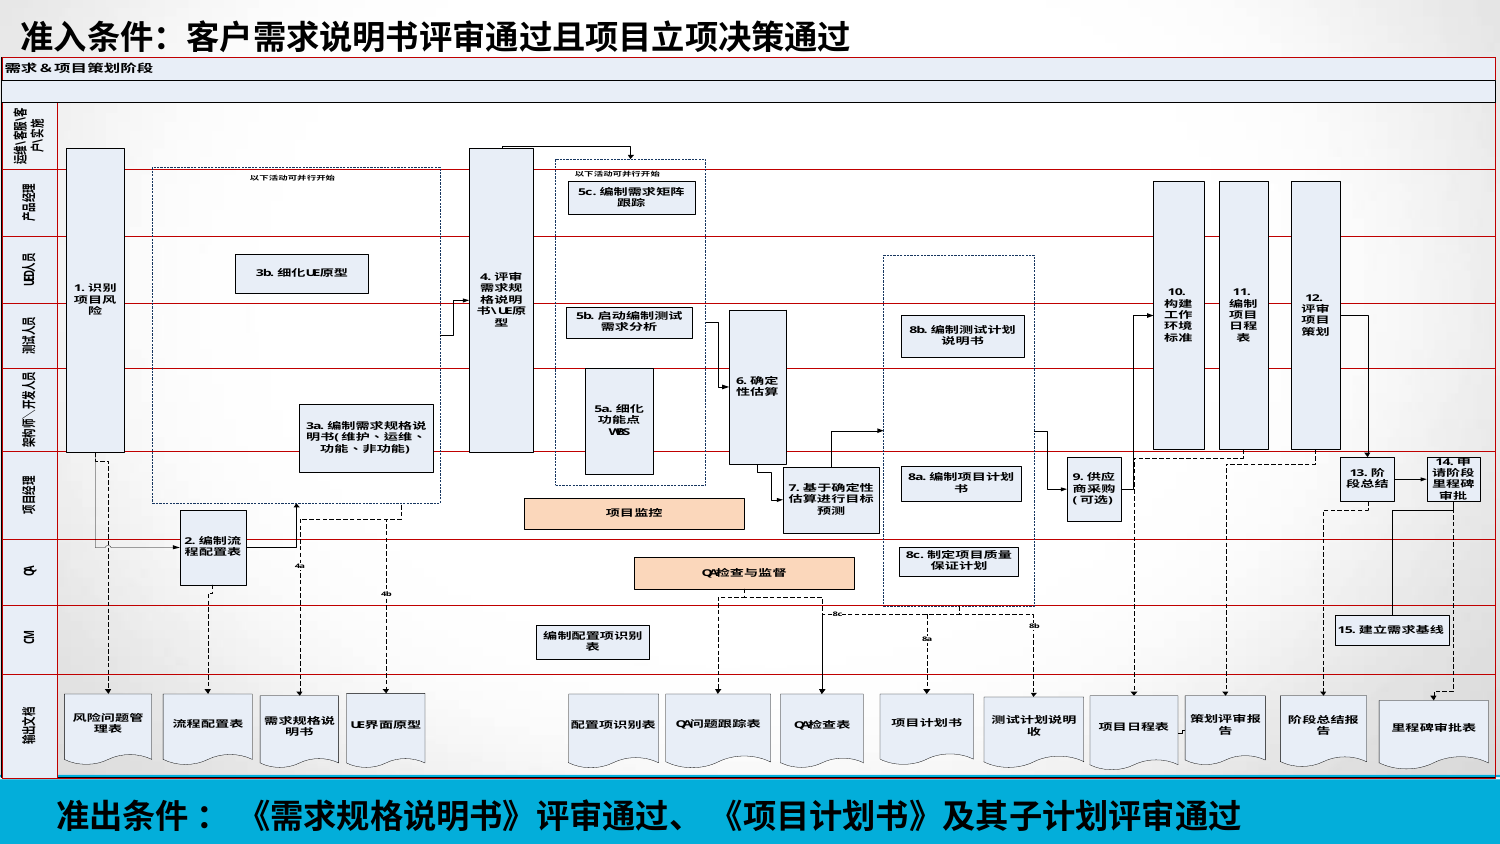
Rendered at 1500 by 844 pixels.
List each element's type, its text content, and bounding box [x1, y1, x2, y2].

picture [0, 1, 1500, 56]
text_box 准出条件 ： 《需求规格说明书》评审通过、 《项目计划书》及其子计划评审通过 [41, 808, 1377, 843]
text_box 准入条件：客户需求说明书评审通过且项目立项决策通过 [5, 8, 1459, 54]
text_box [0, 56, 1500, 801]
